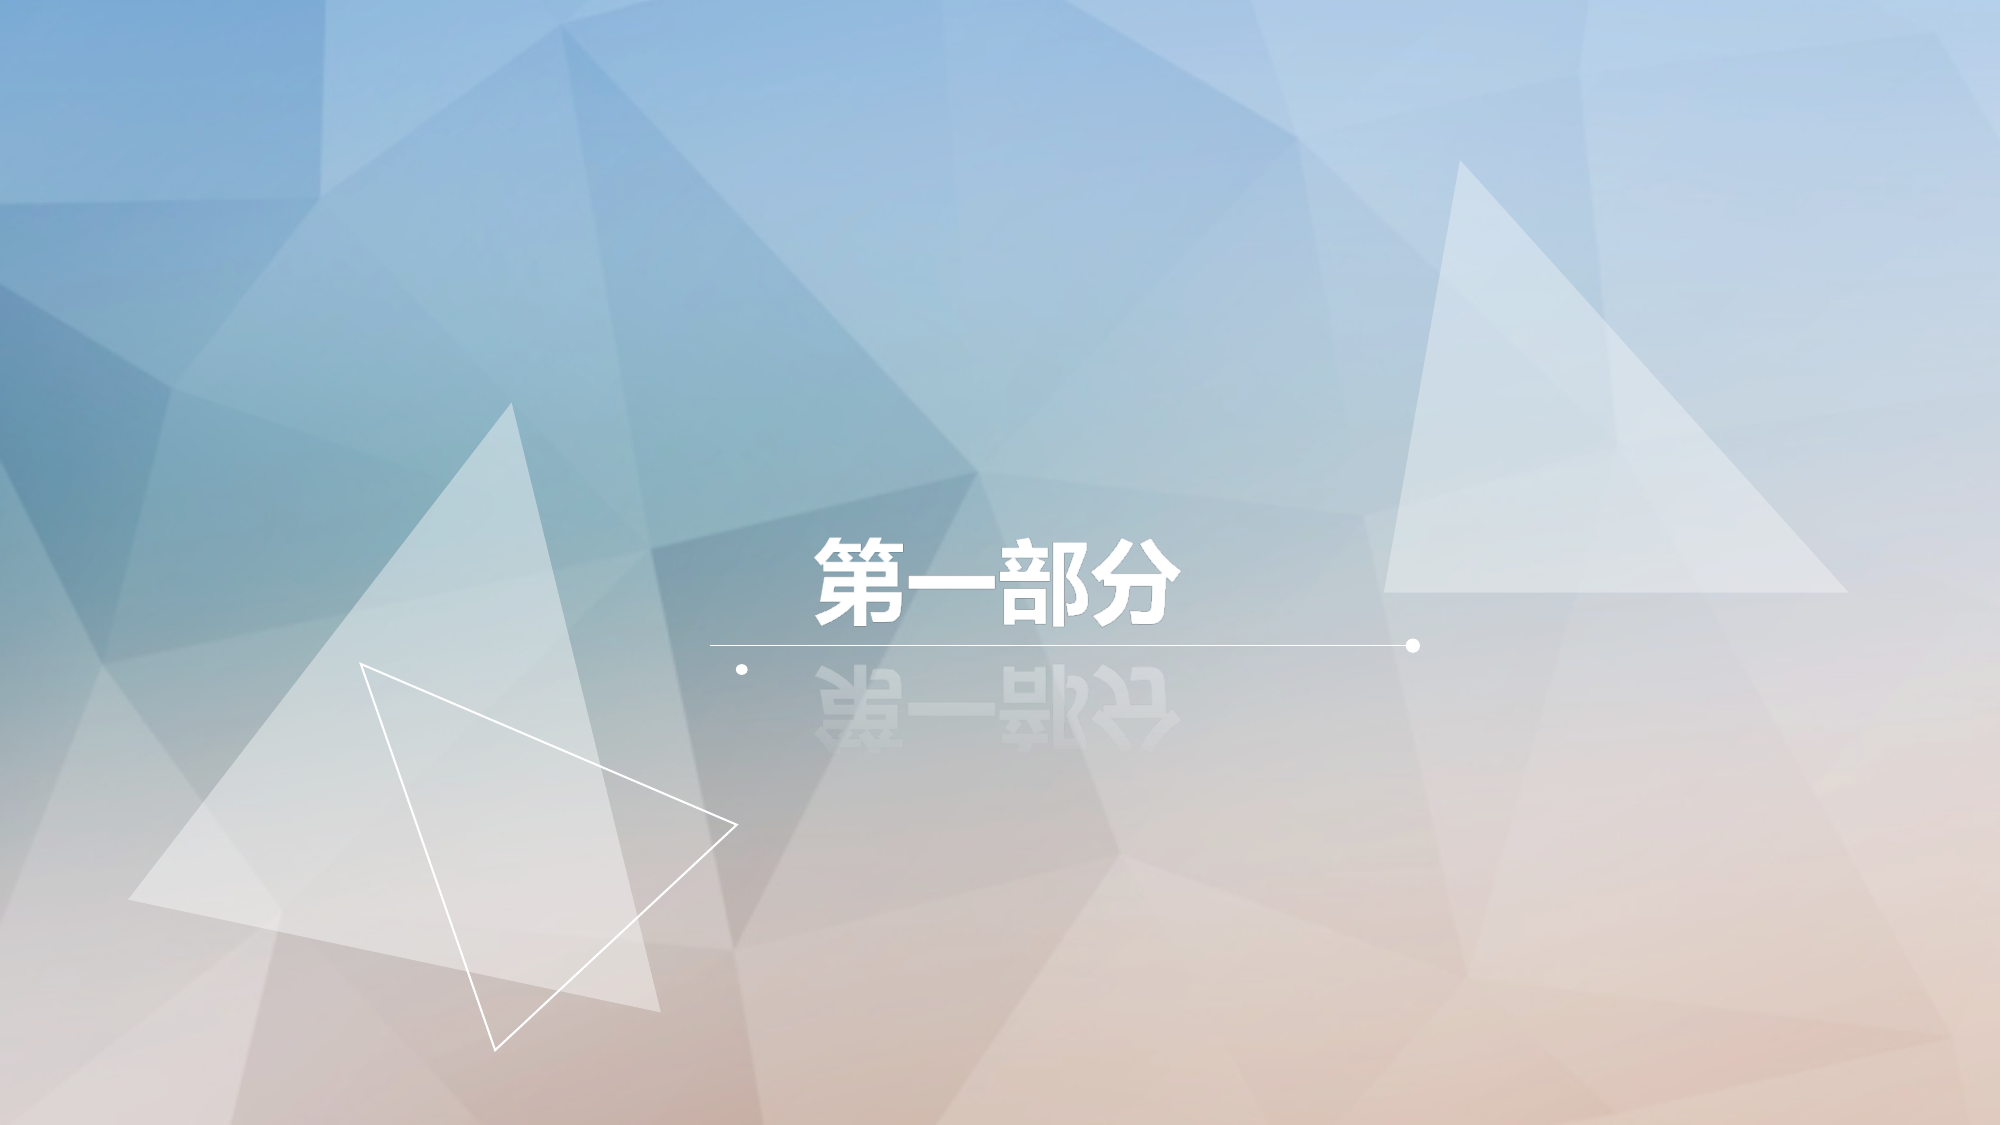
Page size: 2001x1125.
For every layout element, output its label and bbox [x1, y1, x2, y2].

picture [0, 0, 2000, 1125]
text_box [180, 396, 747, 988]
